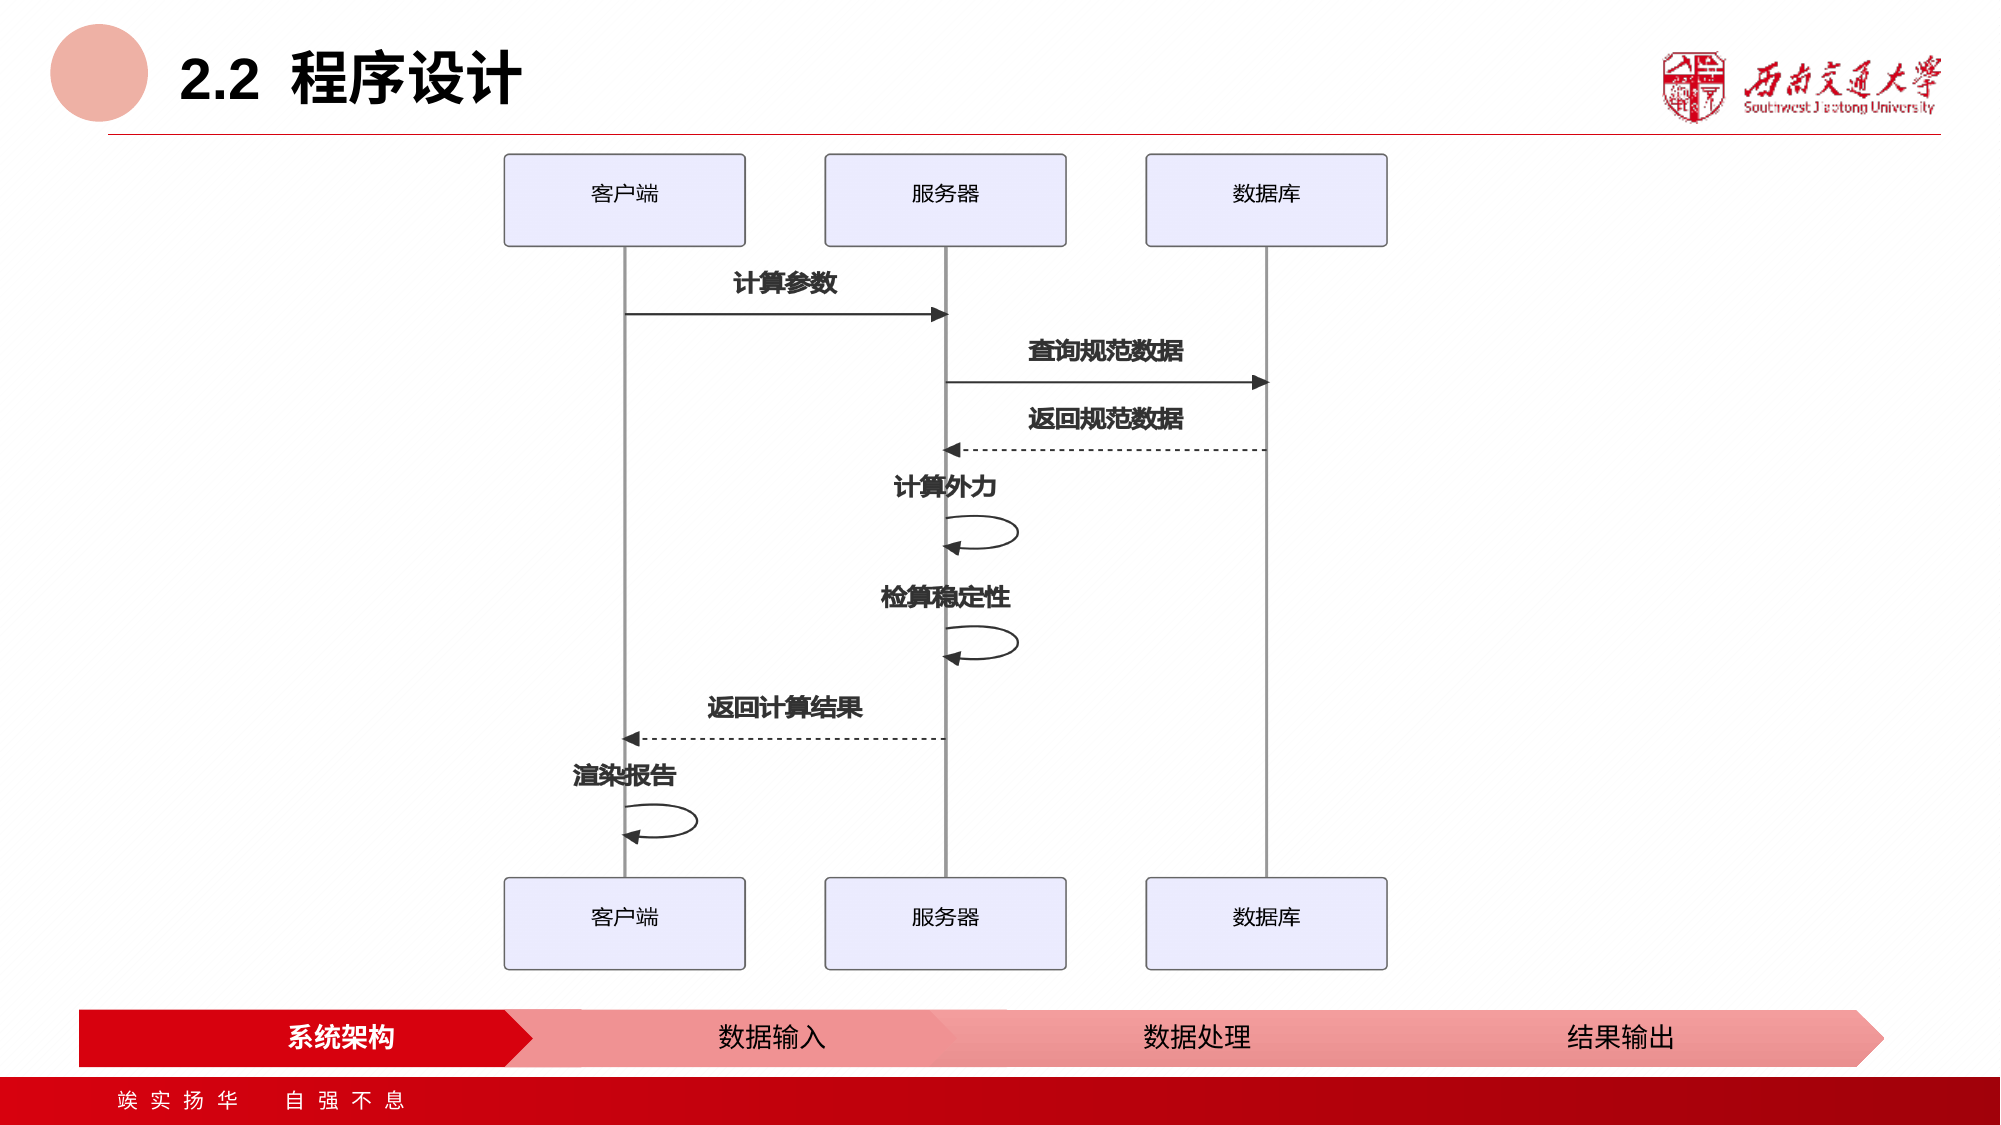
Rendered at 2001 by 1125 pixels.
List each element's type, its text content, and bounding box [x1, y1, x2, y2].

picture [424, 140, 1467, 985]
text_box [79, 1009, 1886, 1068]
title 2.2 程序设计 [164, 41, 1946, 176]
